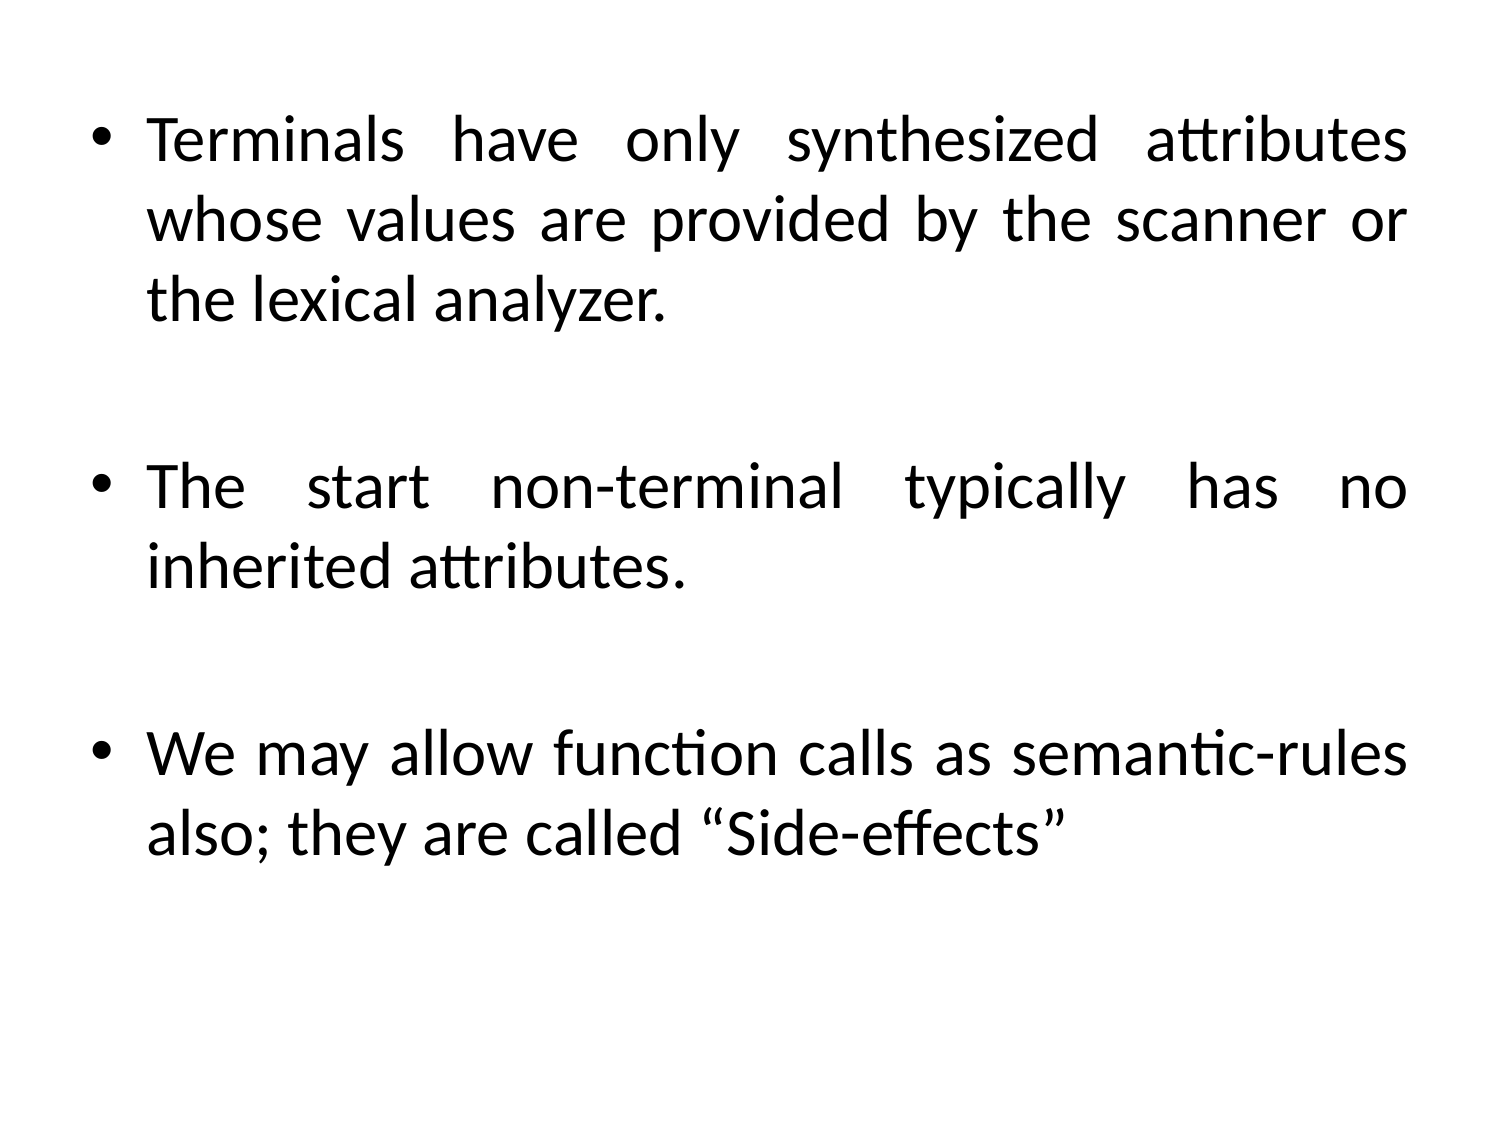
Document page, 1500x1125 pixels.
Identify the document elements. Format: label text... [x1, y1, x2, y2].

list Terminals have only synthesized attributes whose values are provided by the scanner or the lexical analyzer. The start non-terminal typically has no inherited attributes. We may allow function calls as semantic-rules also; they are called “Side-effects” [75, 87, 1425, 1005]
